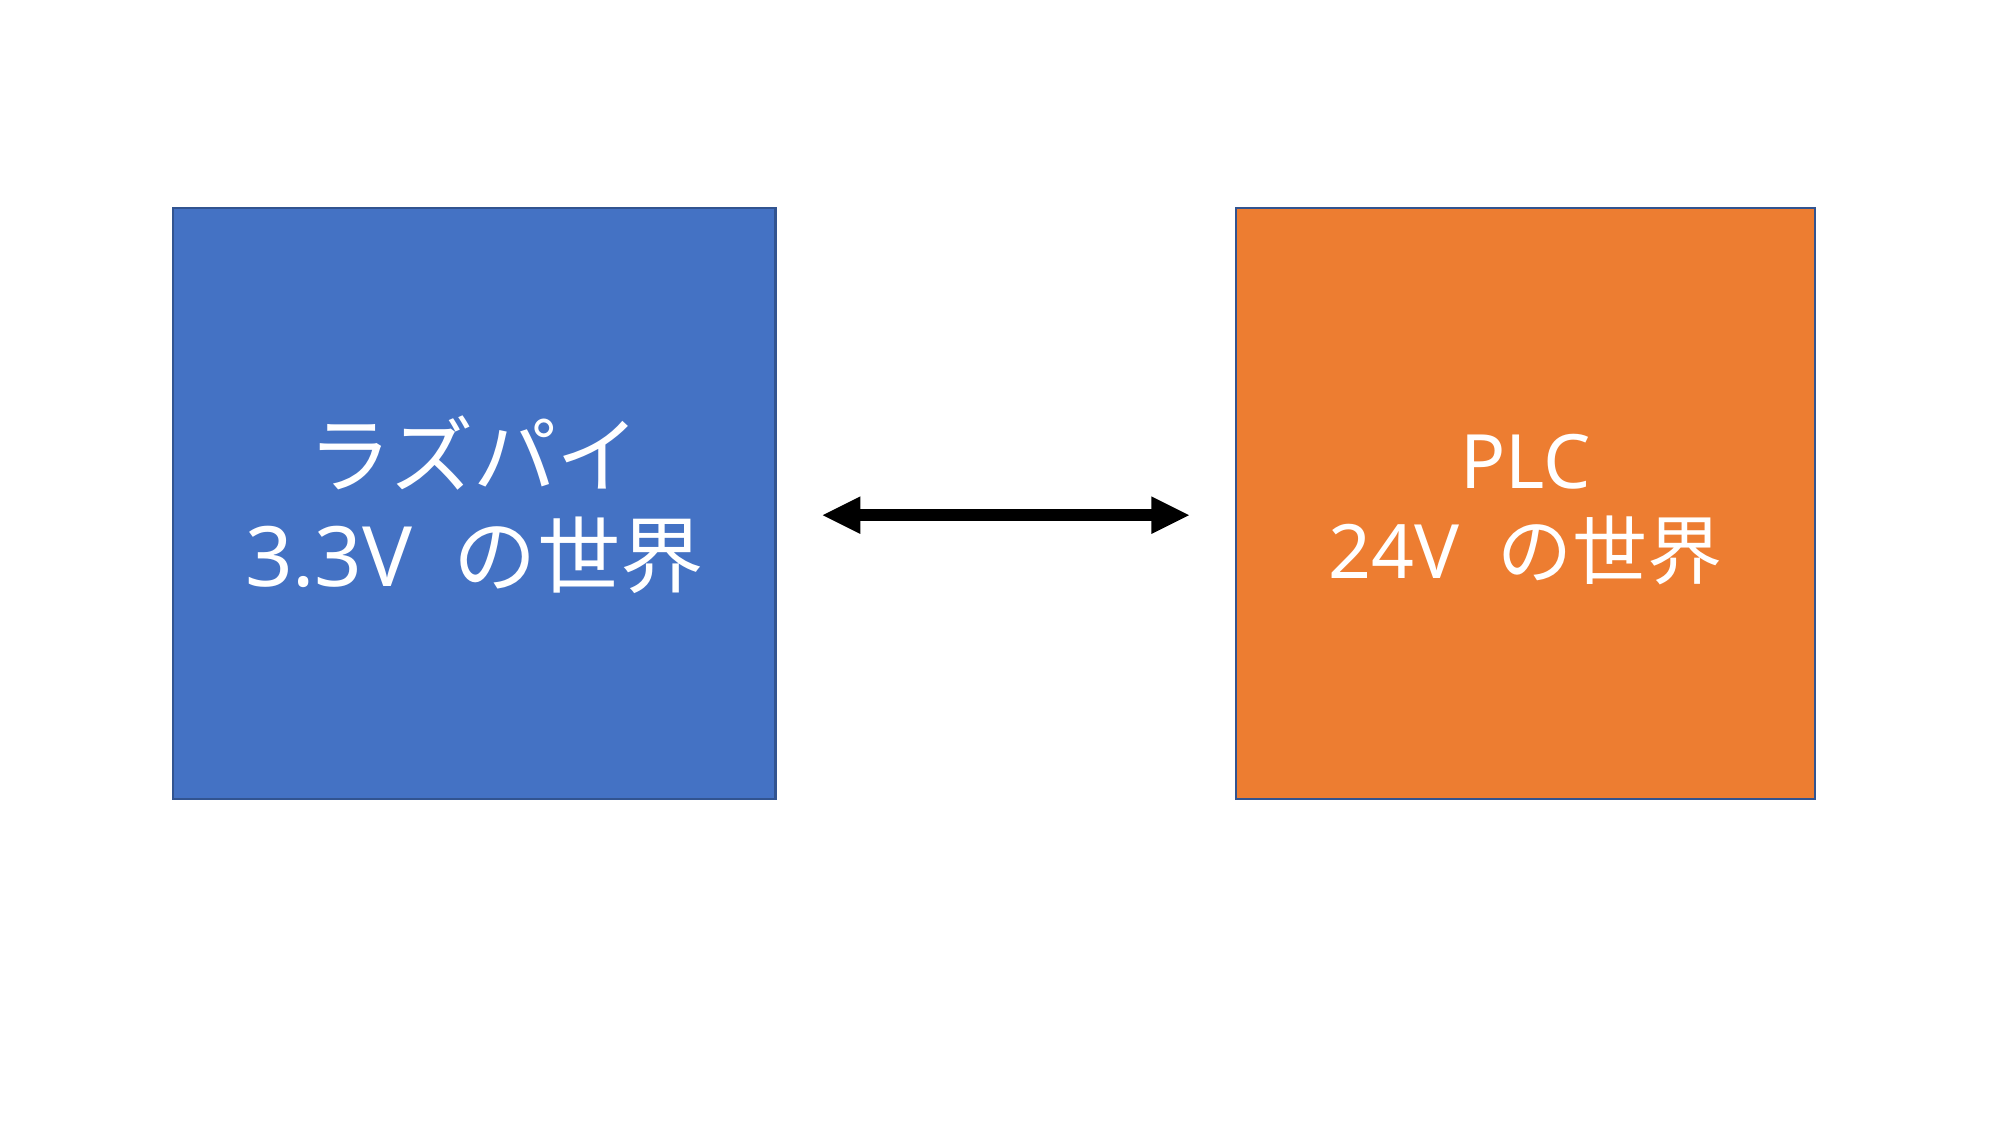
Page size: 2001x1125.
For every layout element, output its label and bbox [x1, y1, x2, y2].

text_box [173, 208, 1816, 799]
